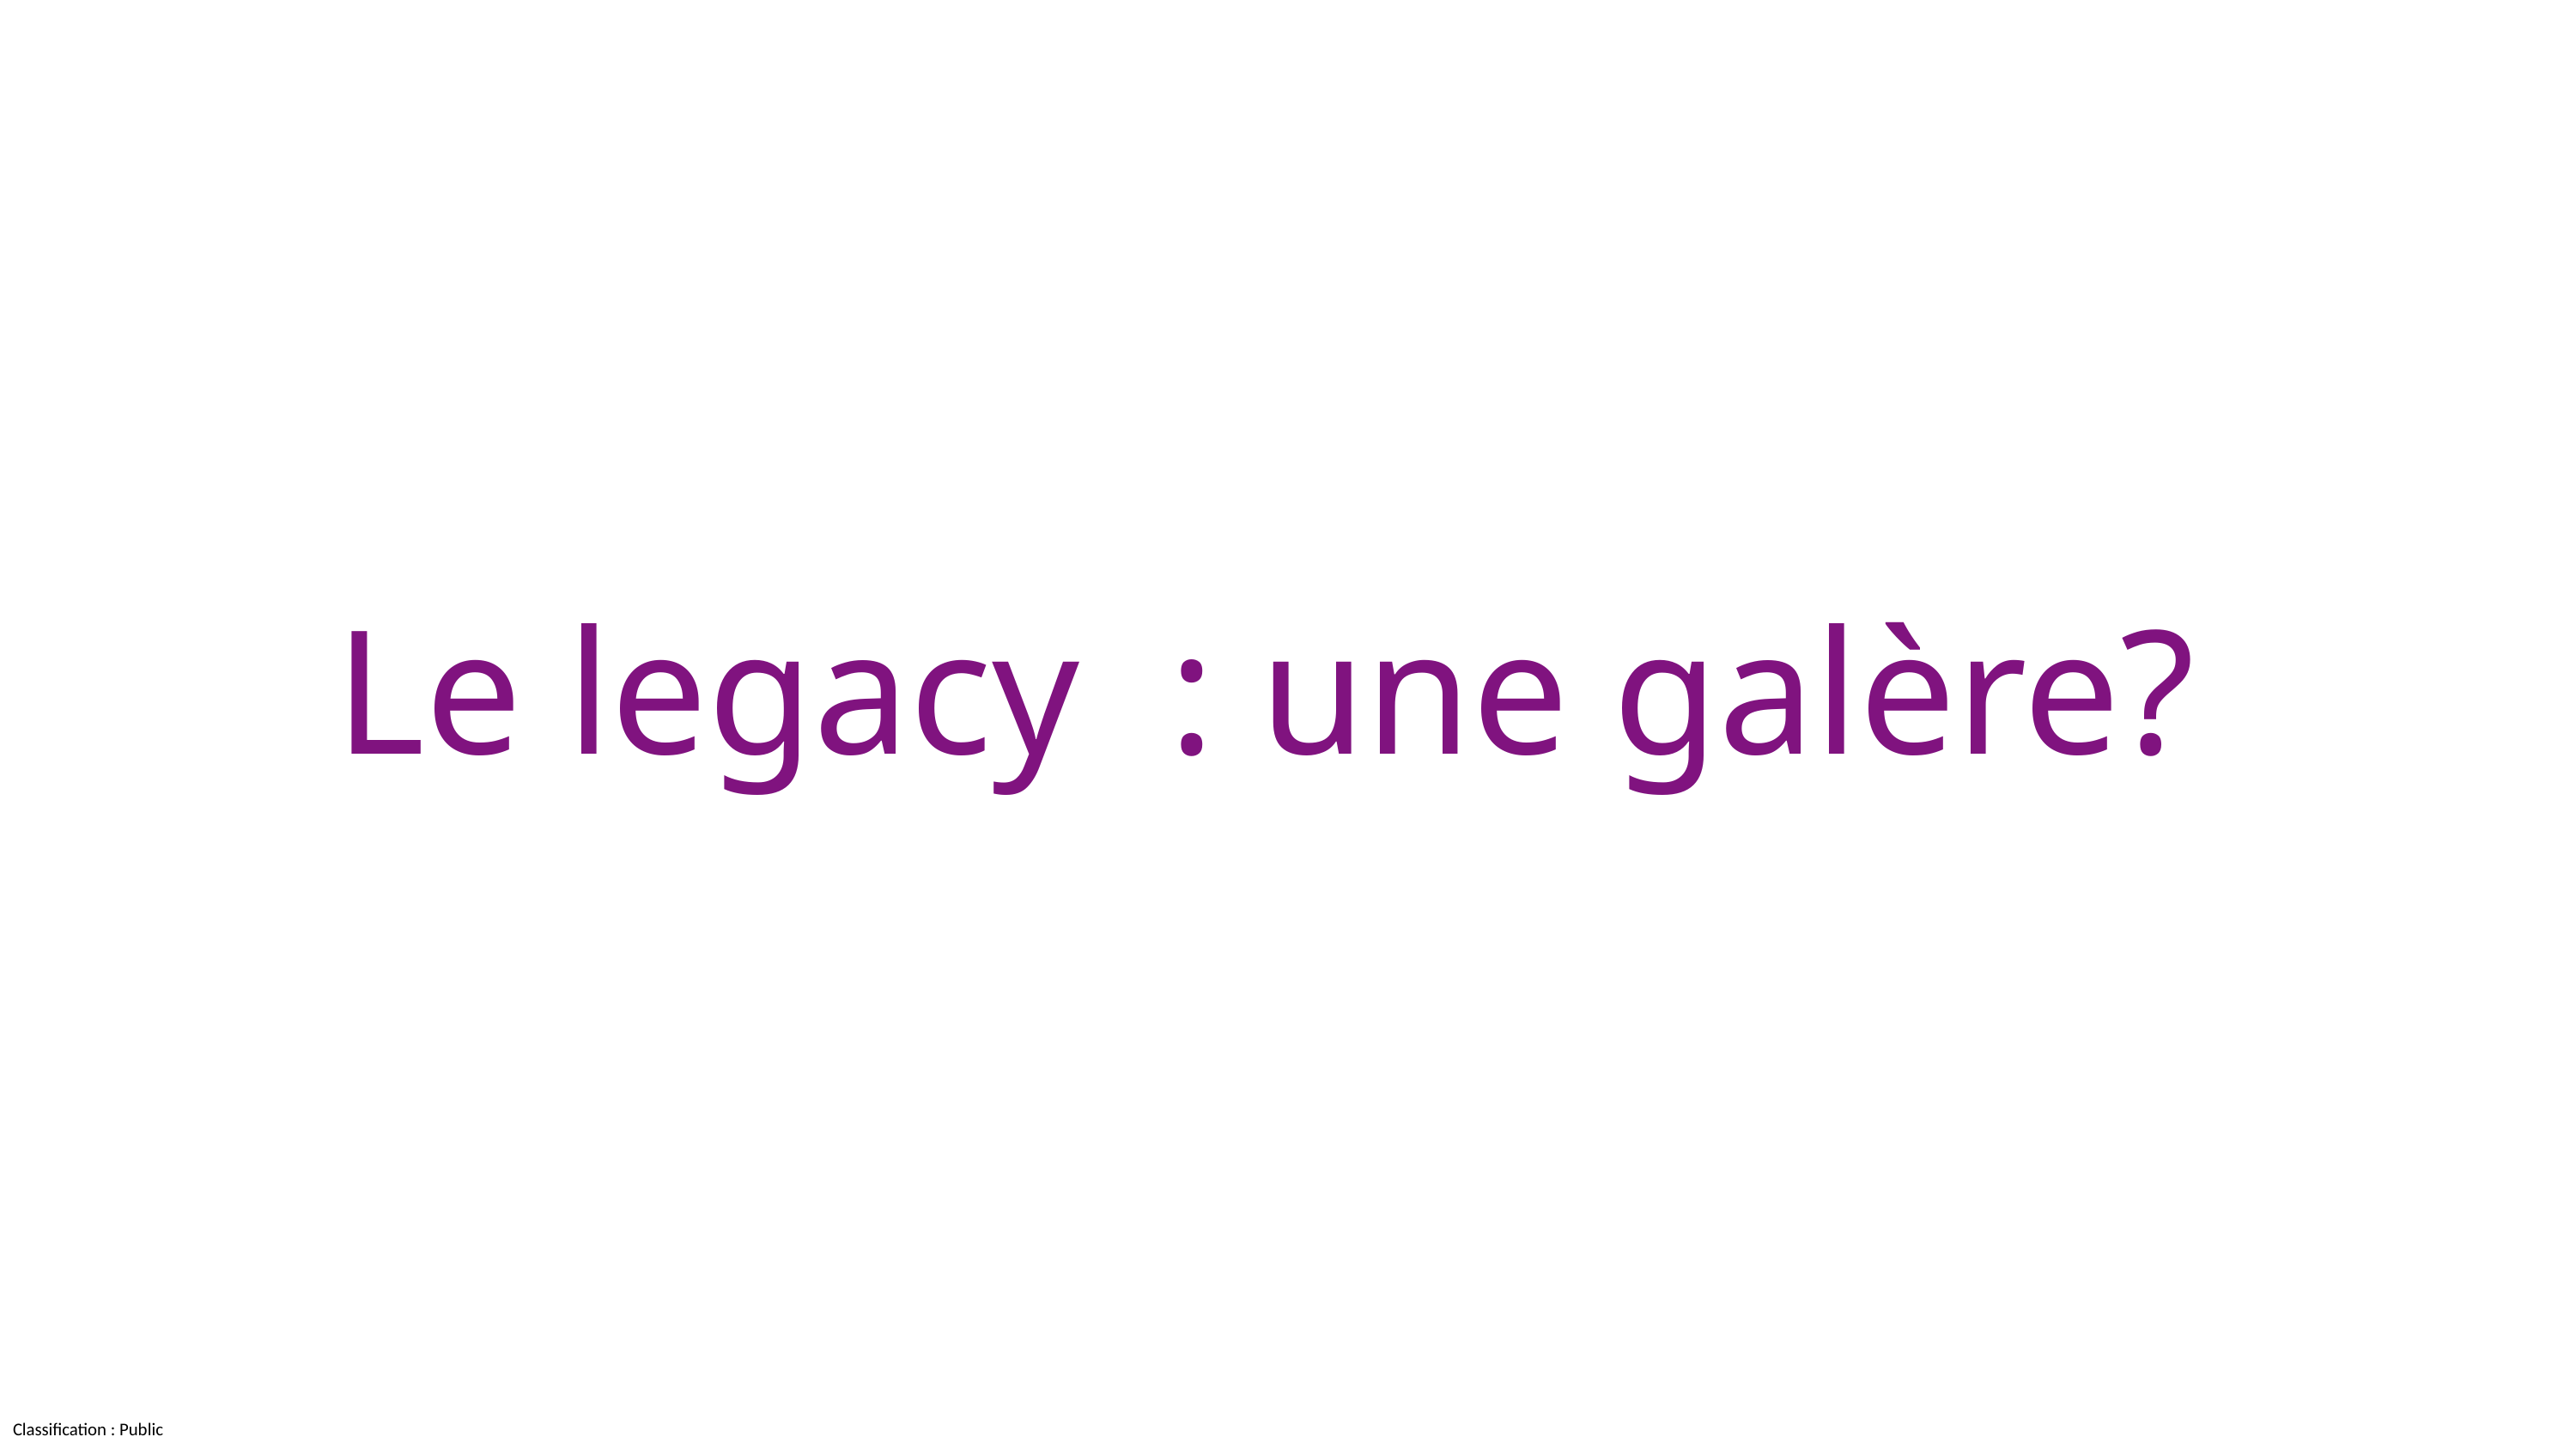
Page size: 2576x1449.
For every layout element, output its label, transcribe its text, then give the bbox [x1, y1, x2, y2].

text_box Le legacy : une galère? [161, 488, 2196, 789]
